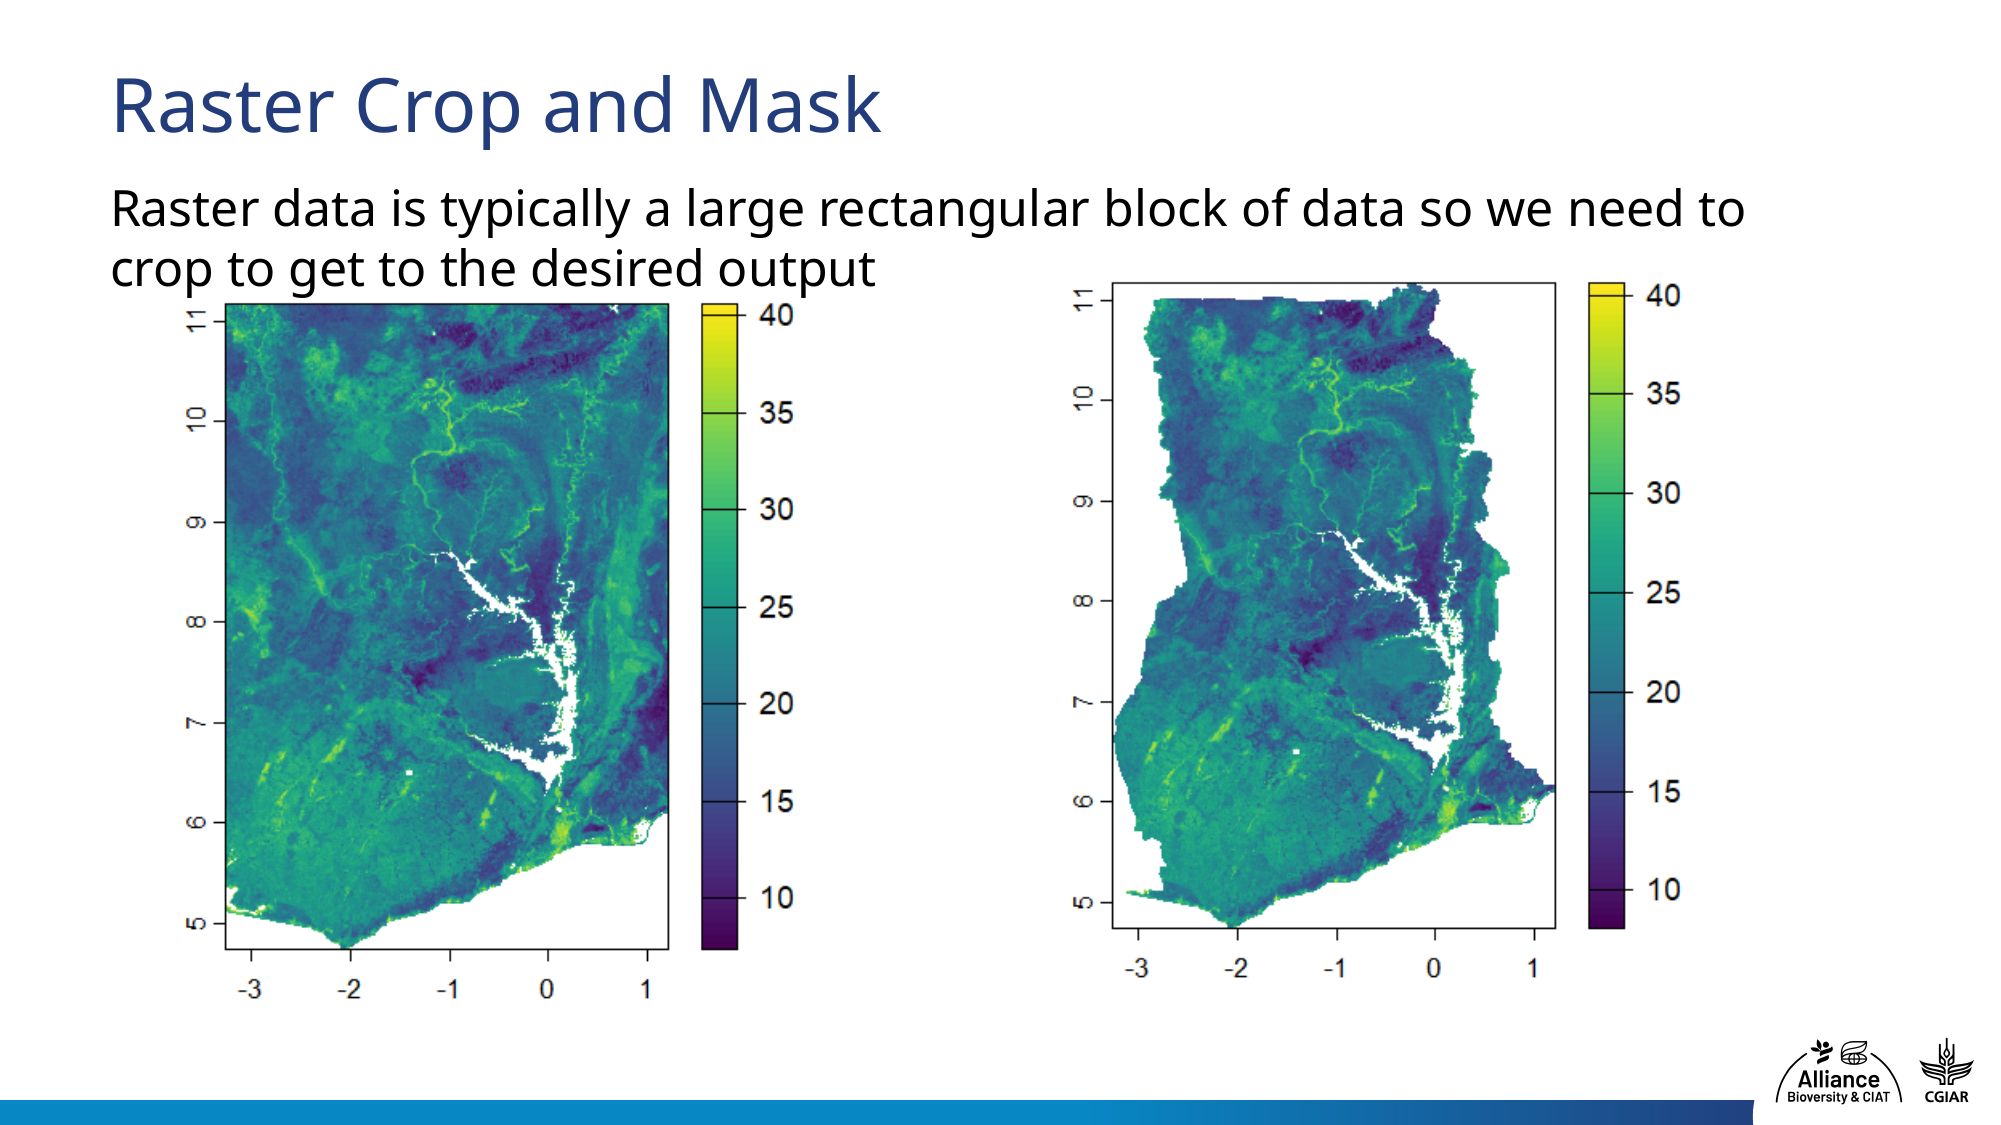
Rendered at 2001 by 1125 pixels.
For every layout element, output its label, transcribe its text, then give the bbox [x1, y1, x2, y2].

title Raster Crop and Mask [95, 59, 1897, 278]
picture [918, 191, 1842, 1021]
picture [1764, 1027, 1985, 1115]
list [31, 212, 955, 1042]
text_box Raster data is typically a large rectangular block of data so we need to crop to get to the desired output [95, 168, 1774, 212]
